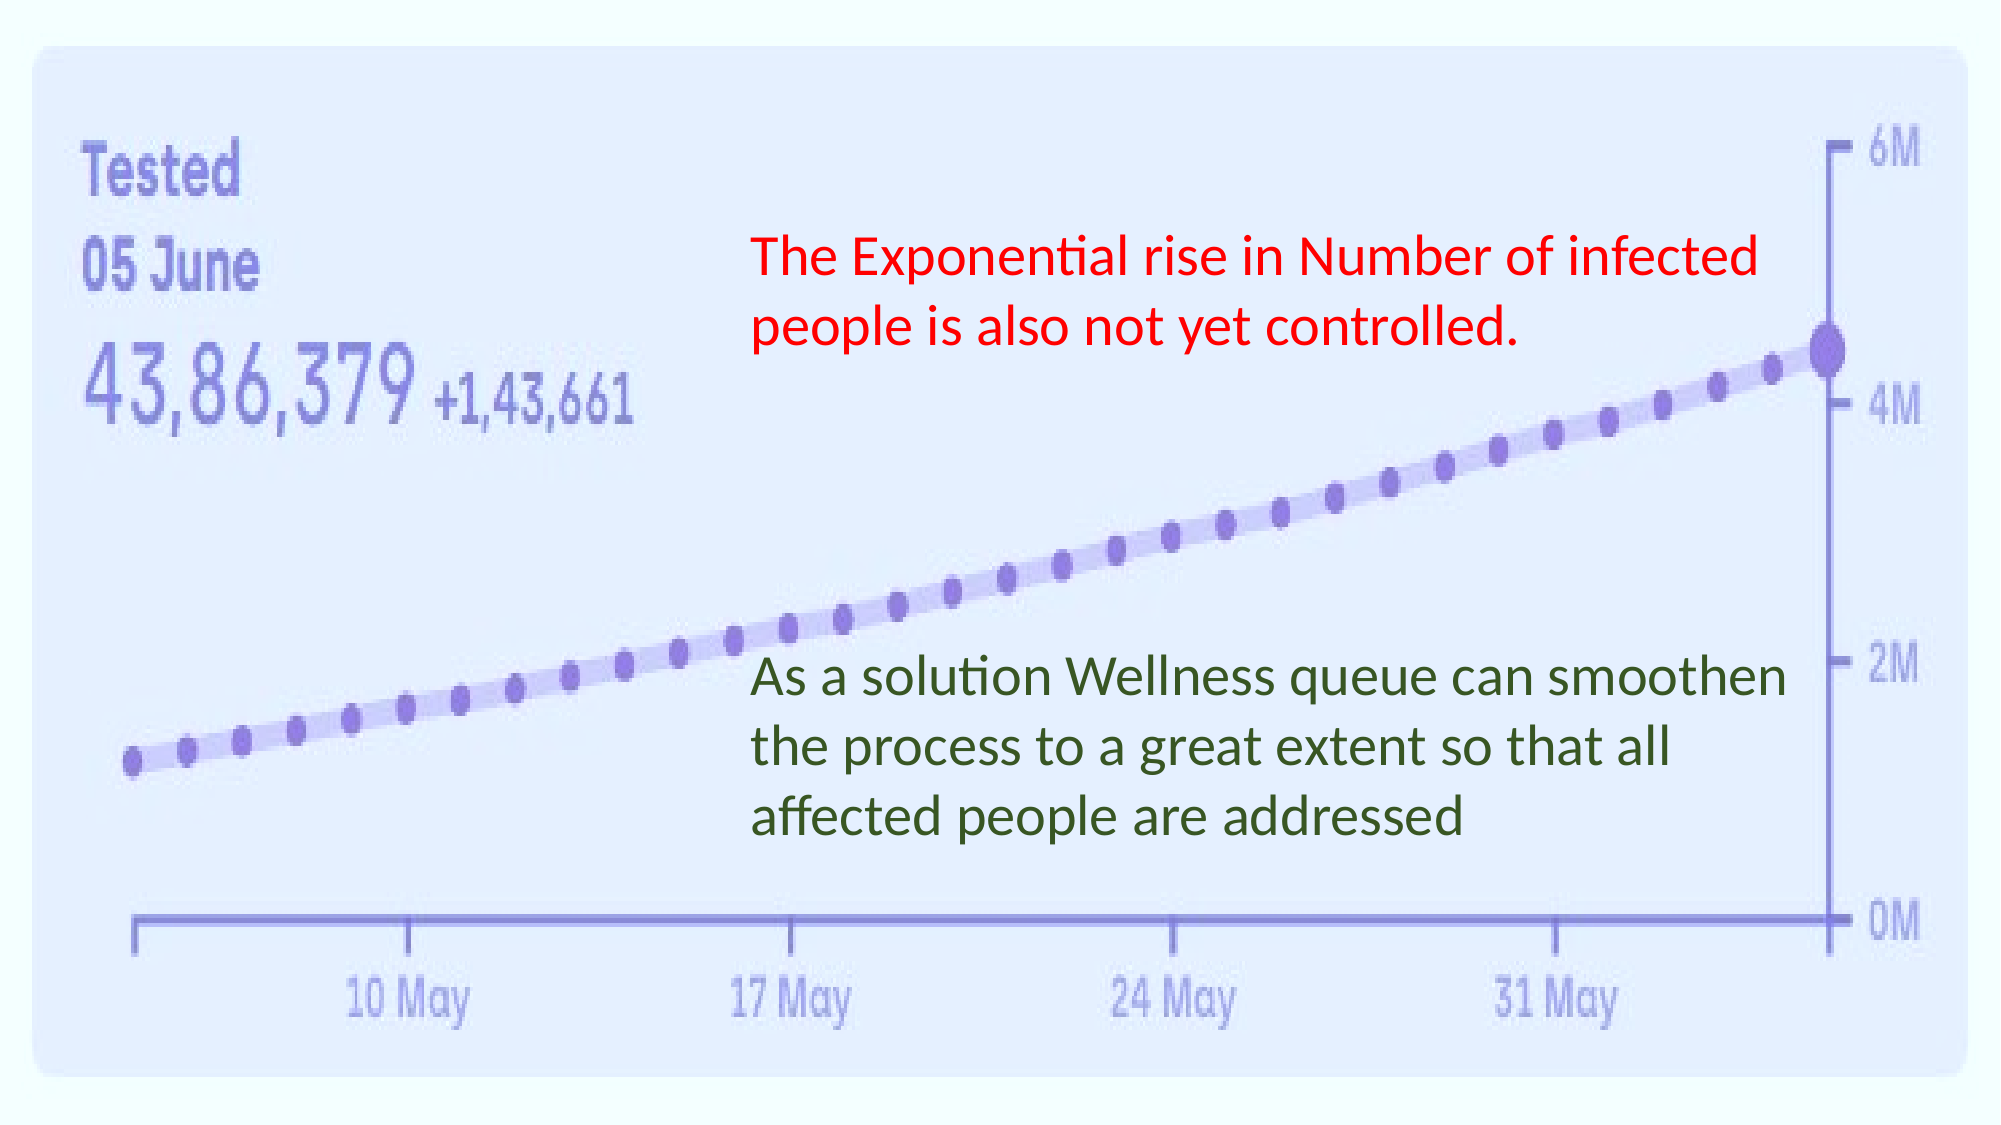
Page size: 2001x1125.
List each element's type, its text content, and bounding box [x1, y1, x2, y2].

text_box The Exponential rise in Number of infected people is also not yet controlled. As a solution Wellness queue can smoothen the process to a great extent so that all affected people are addressed [736, 0, 1867, 925]
